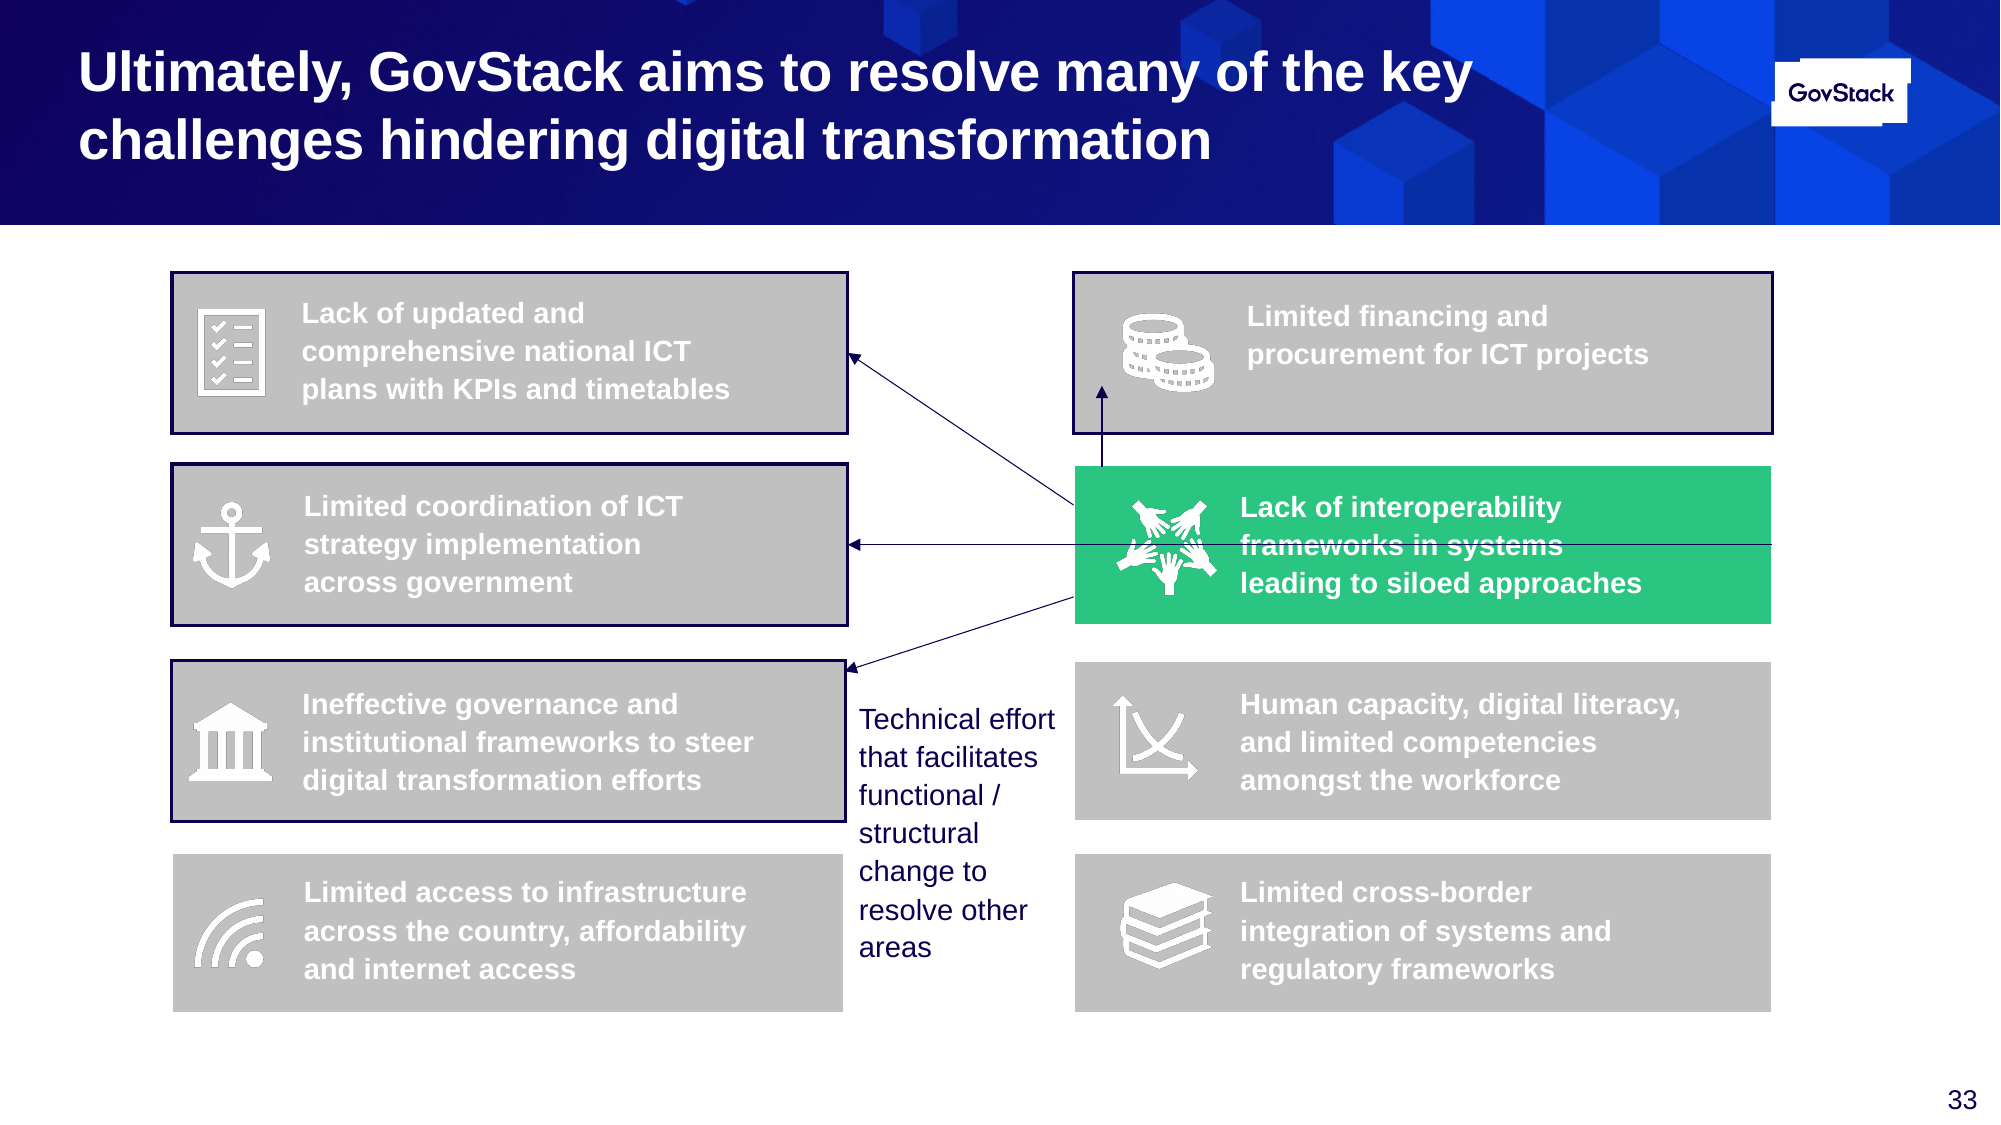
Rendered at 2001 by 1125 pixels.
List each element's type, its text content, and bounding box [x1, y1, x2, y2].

picture [0, 0, 2000, 225]
slide_number 33 [1864, 1077, 1978, 1115]
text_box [844, 596, 1074, 672]
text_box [847, 352, 1074, 505]
text_box Ultimately, GovStack aims to resolve many of the key challenges hindering digital transformation [76, 32, 1736, 171]
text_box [171, 272, 1773, 1014]
